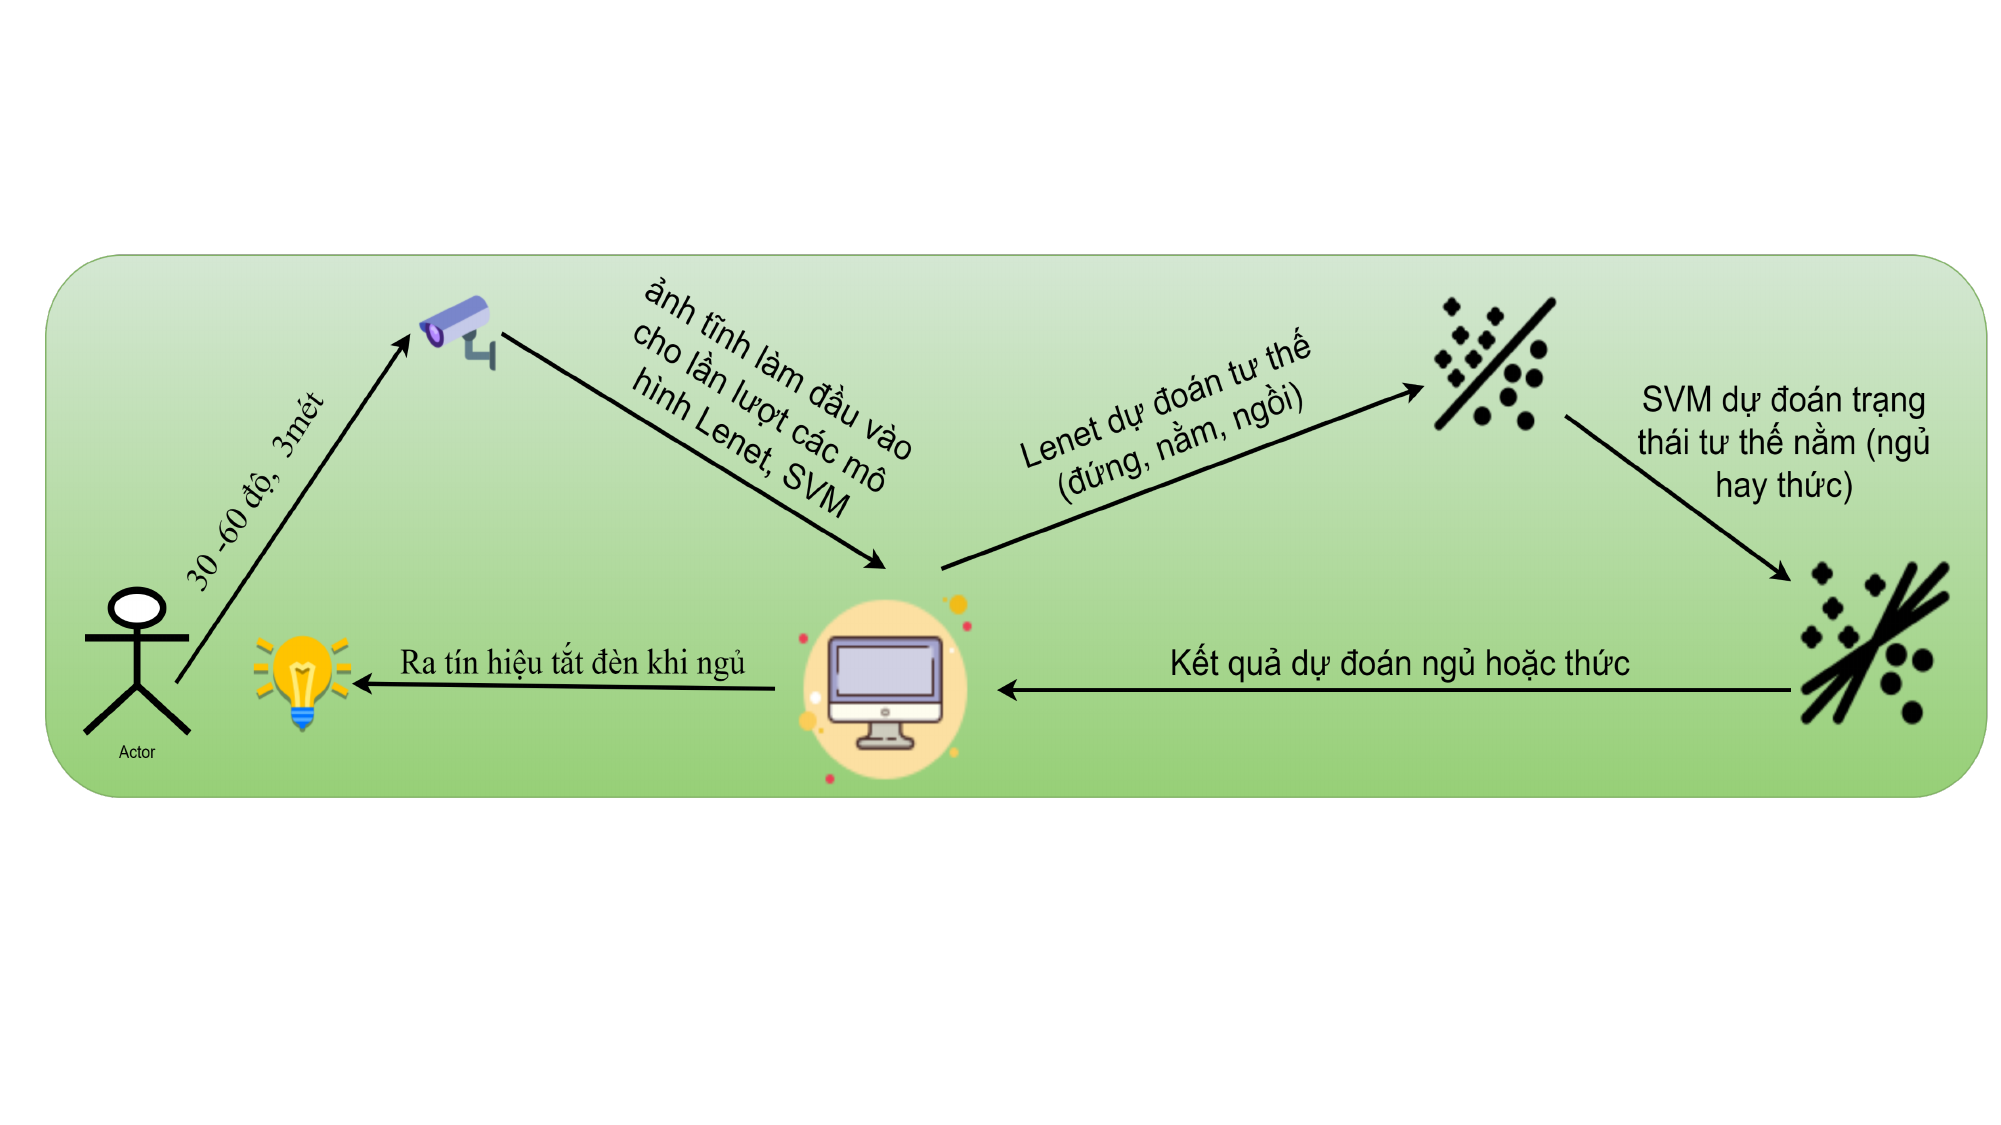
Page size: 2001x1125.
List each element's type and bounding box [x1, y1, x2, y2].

picture [31, 240, 2000, 826]
